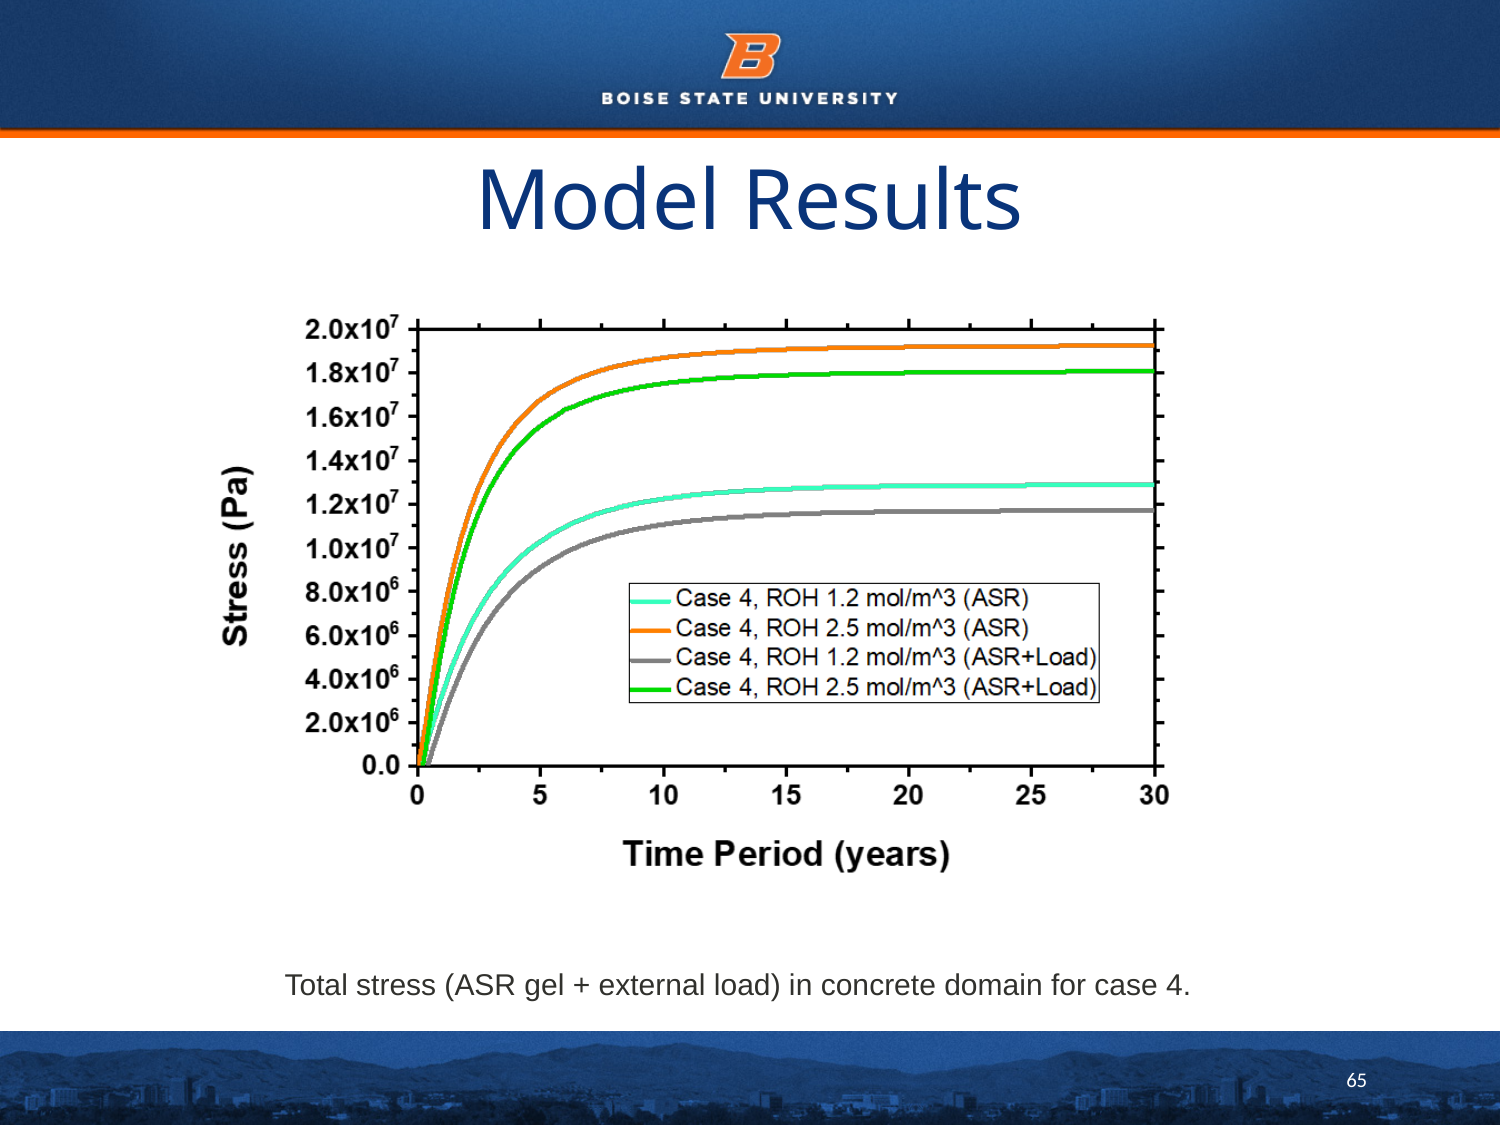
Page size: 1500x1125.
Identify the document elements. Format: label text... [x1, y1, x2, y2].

picture [0, 0, 1500, 138]
list Total stress (ASR gel + external load) in concrete domain for case 4. [99, 262, 1377, 1013]
title Model Results [75, 137, 1425, 255]
picture [0, 1031, 1500, 1125]
picture [198, 262, 1279, 896]
